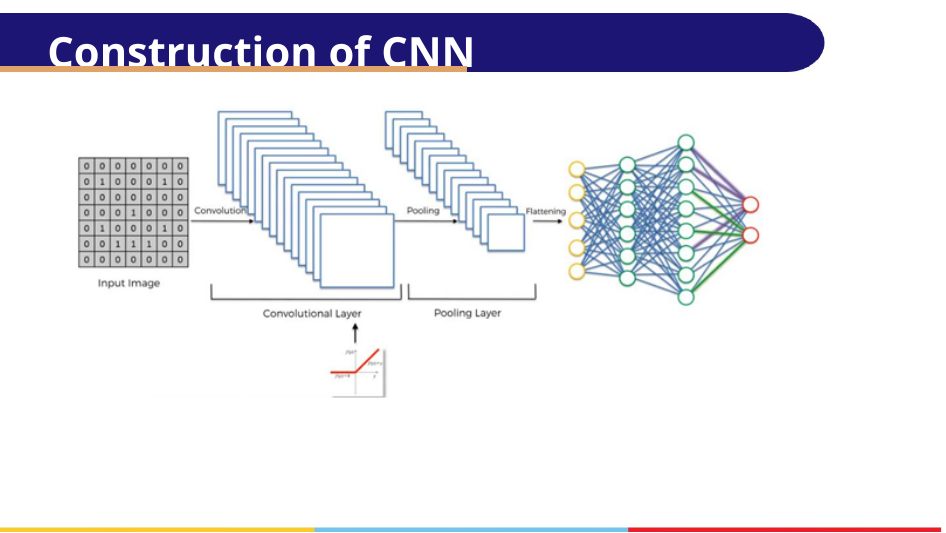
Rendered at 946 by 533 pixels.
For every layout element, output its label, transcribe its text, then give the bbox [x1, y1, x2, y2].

picture [0, 13, 942, 532]
title Construction of CNN [40, 30, 671, 72]
